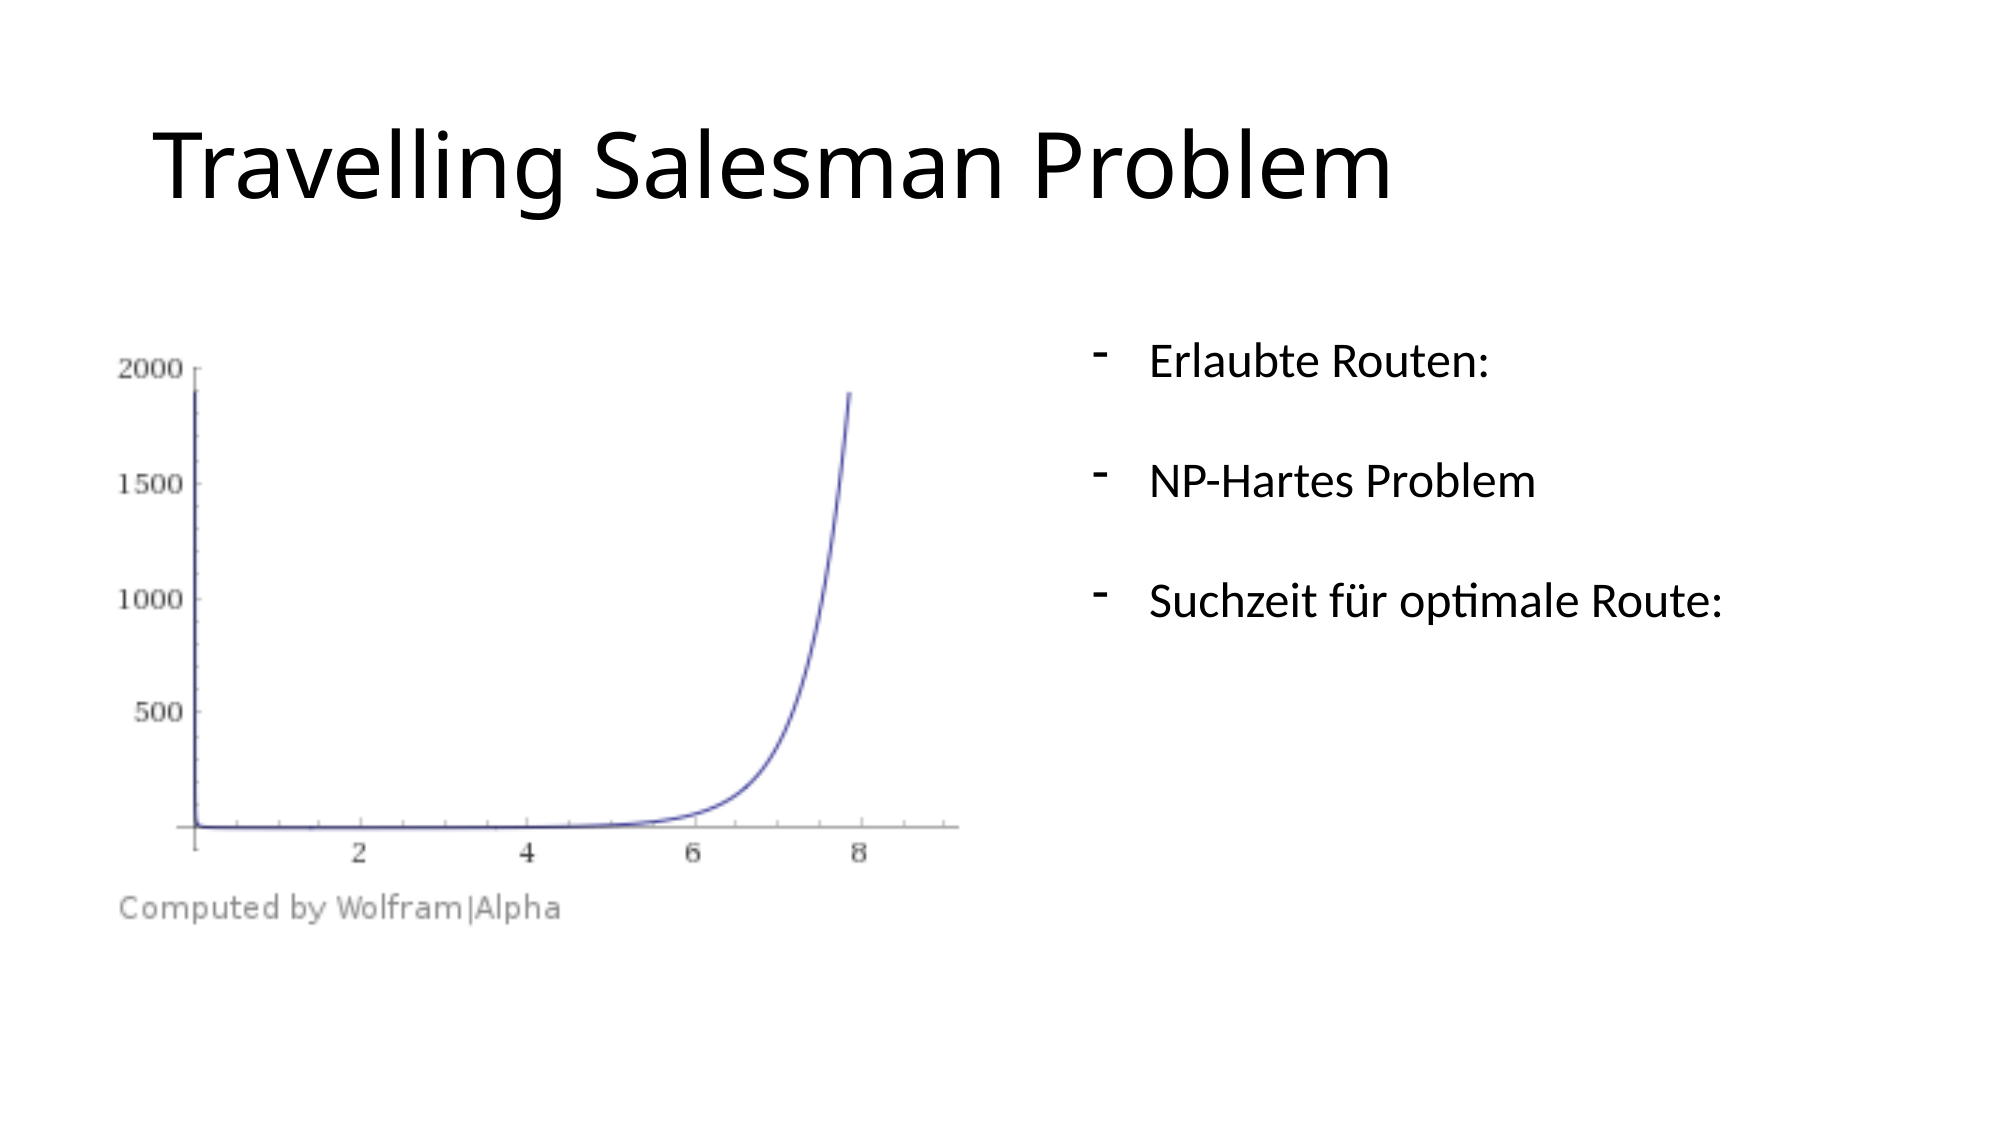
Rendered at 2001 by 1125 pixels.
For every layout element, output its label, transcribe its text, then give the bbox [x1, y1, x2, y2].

title Travelling Salesman Problem [137, 59, 1863, 278]
picture [62, 320, 1019, 959]
